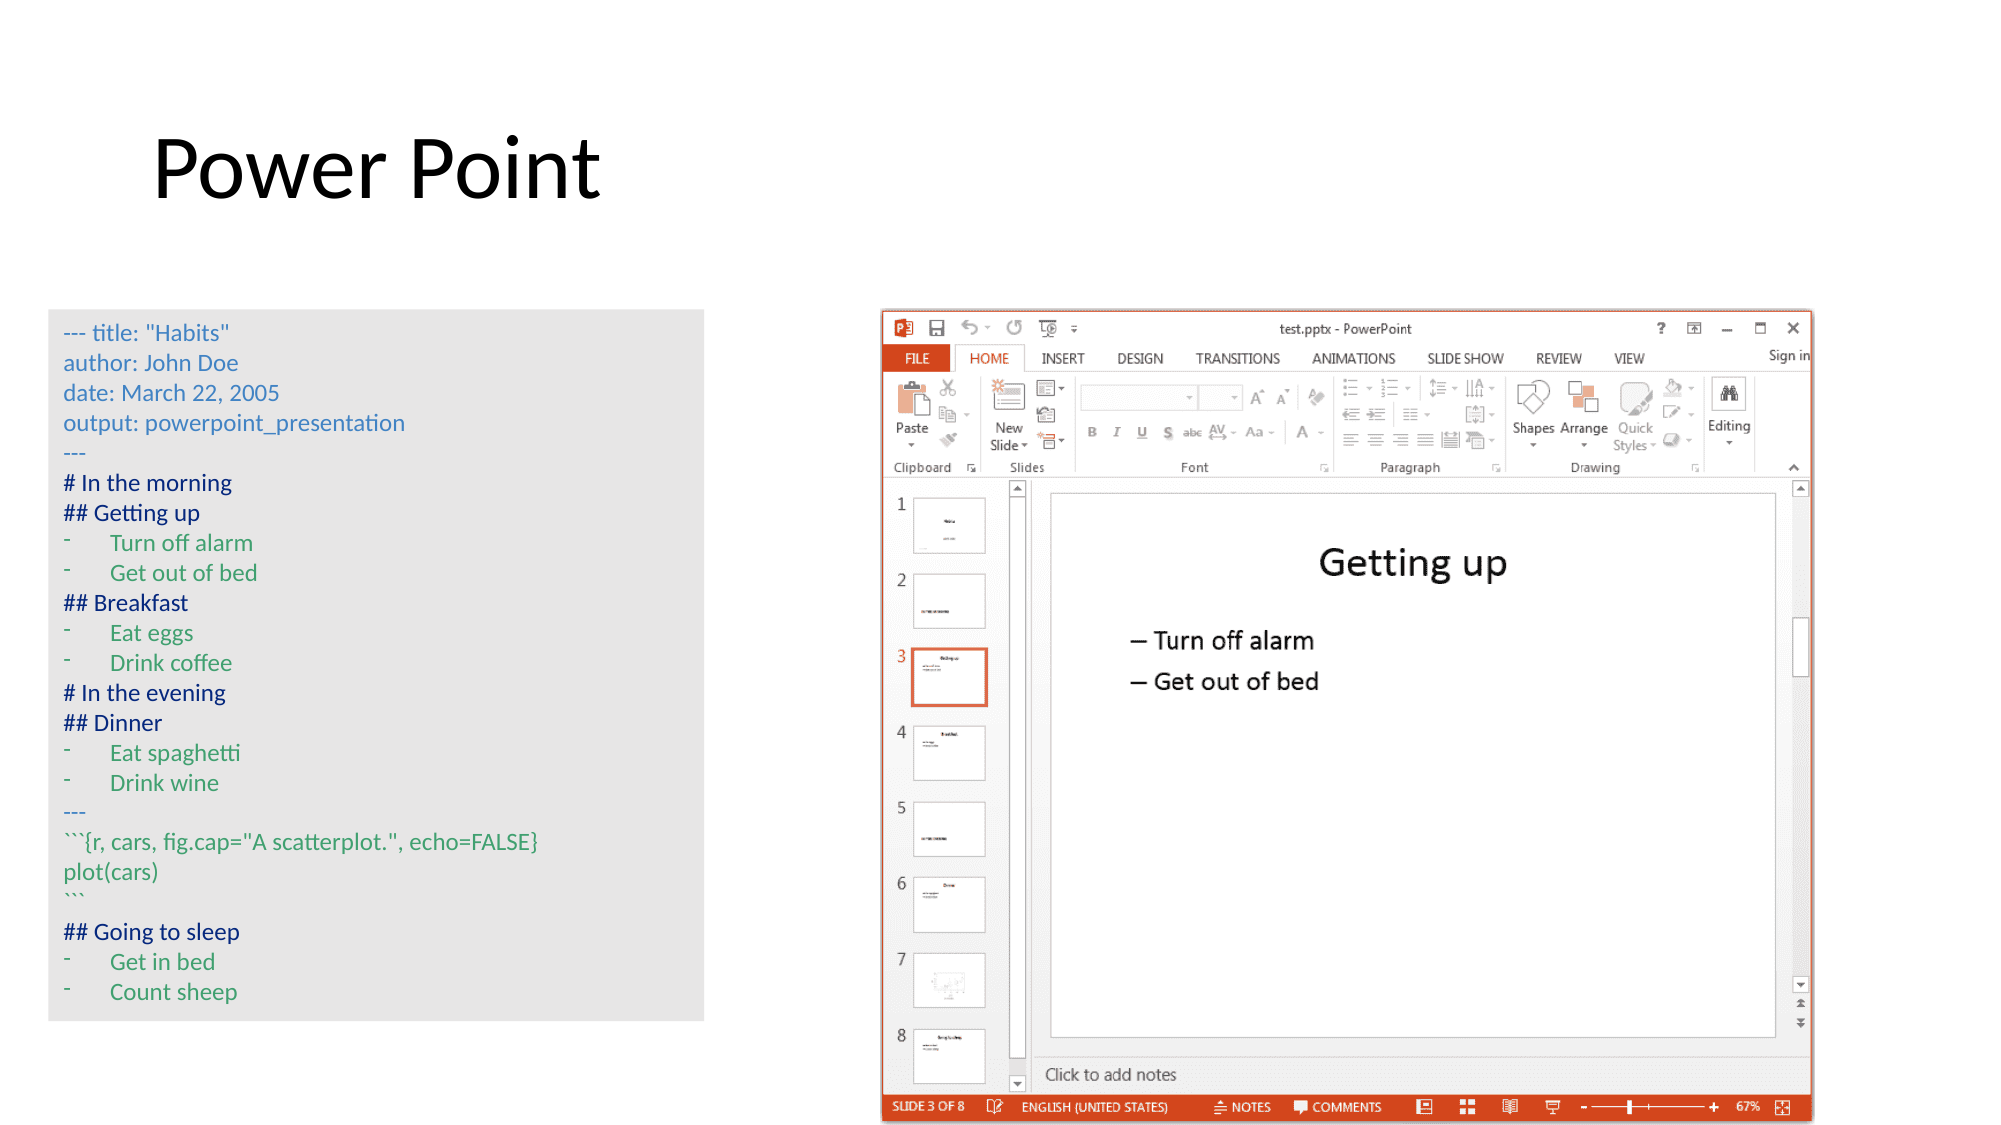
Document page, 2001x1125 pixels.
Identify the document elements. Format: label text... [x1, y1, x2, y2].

title Power Point [137, 59, 1863, 278]
picture [879, 308, 1815, 1125]
text_box --- title: "Habits" author: John Doe date: March 22, 2005 output: powerpoint_presentation --- # In the morning ## Getting up Turn off alarm Get out of bed ## Breakfast Eat eggs Drink coffee # In the evening ## Dinner Eat spaghetti Drink wine --- ```{r, cars, fig.cap="A scatterplot.", echo=FALSE} plot(cars) ``` ## Going to sleep Get in bed Count sheep [48, 309, 705, 1022]
